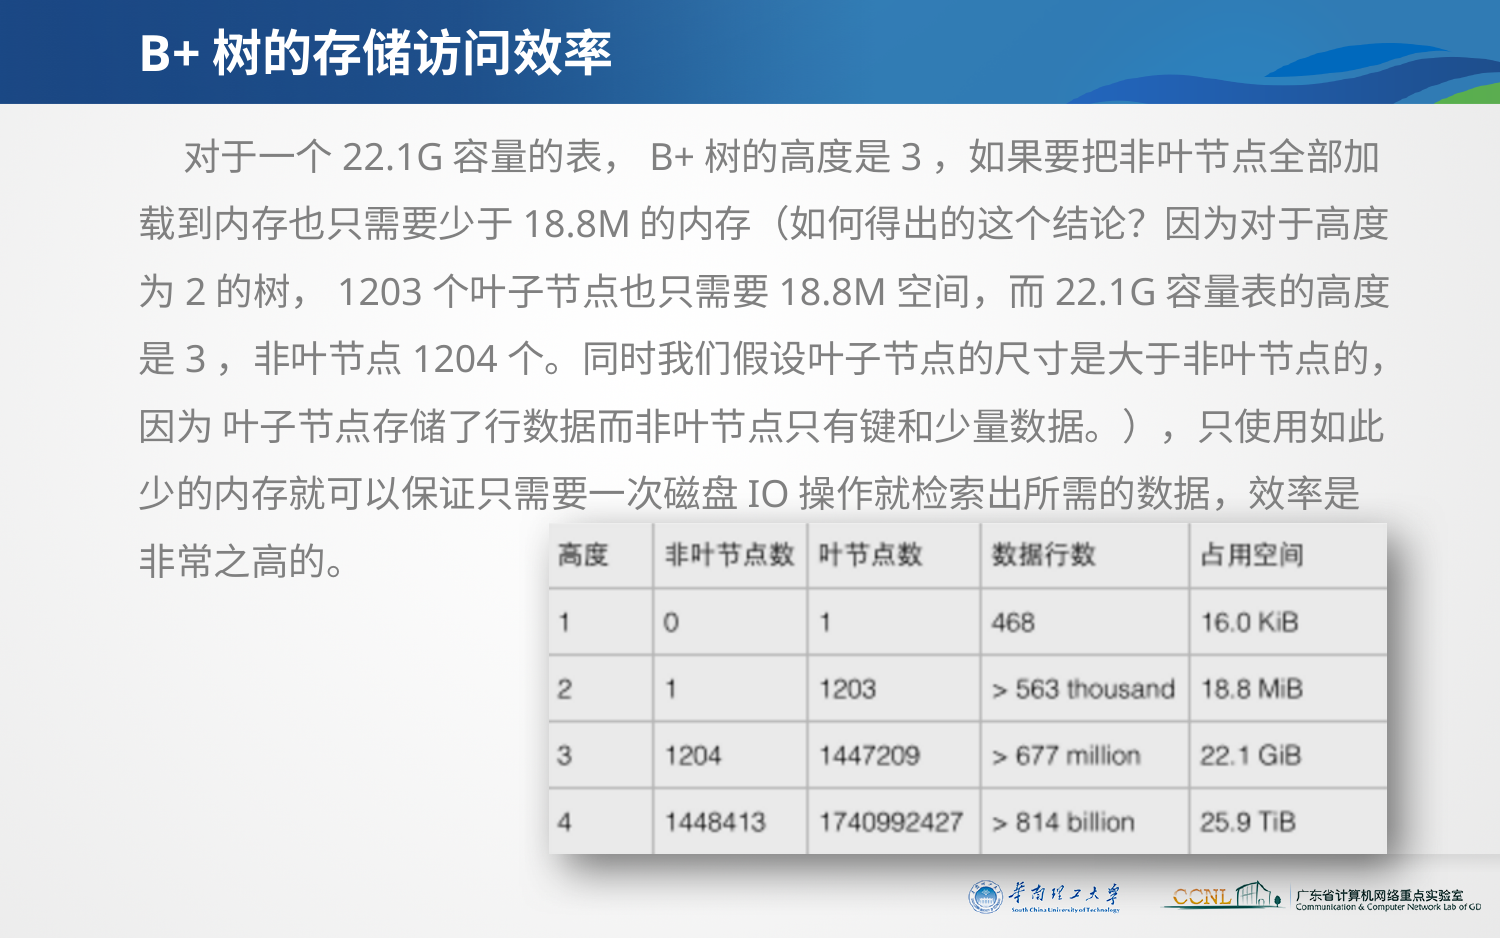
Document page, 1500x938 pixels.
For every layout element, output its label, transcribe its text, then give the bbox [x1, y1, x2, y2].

title B+树的存储访问效率 [123, 0, 1489, 103]
picture [0, 0, 1500, 938]
text_box 对于一个22.1G容量的表，B+树的高度是3，如果要把非叶节点全部加载到内存也只需要少于18.8M的内存（如何得出的这个结论？因为对于高度为2的树，1203个叶子节点也只需要18.8M空间，而22.1G容量表的高度是3，非叶节点1204个。同时我们假设叶子节点的尺寸是大于非叶节点的，因为 叶子节点存储了行数据而非叶节点只有键和少量数据。），只使用如此少的内存就可以保证只需要一次磁盘IO操作就检索出所需的数据，效率是非常之高的。 [123, 102, 1412, 647]
